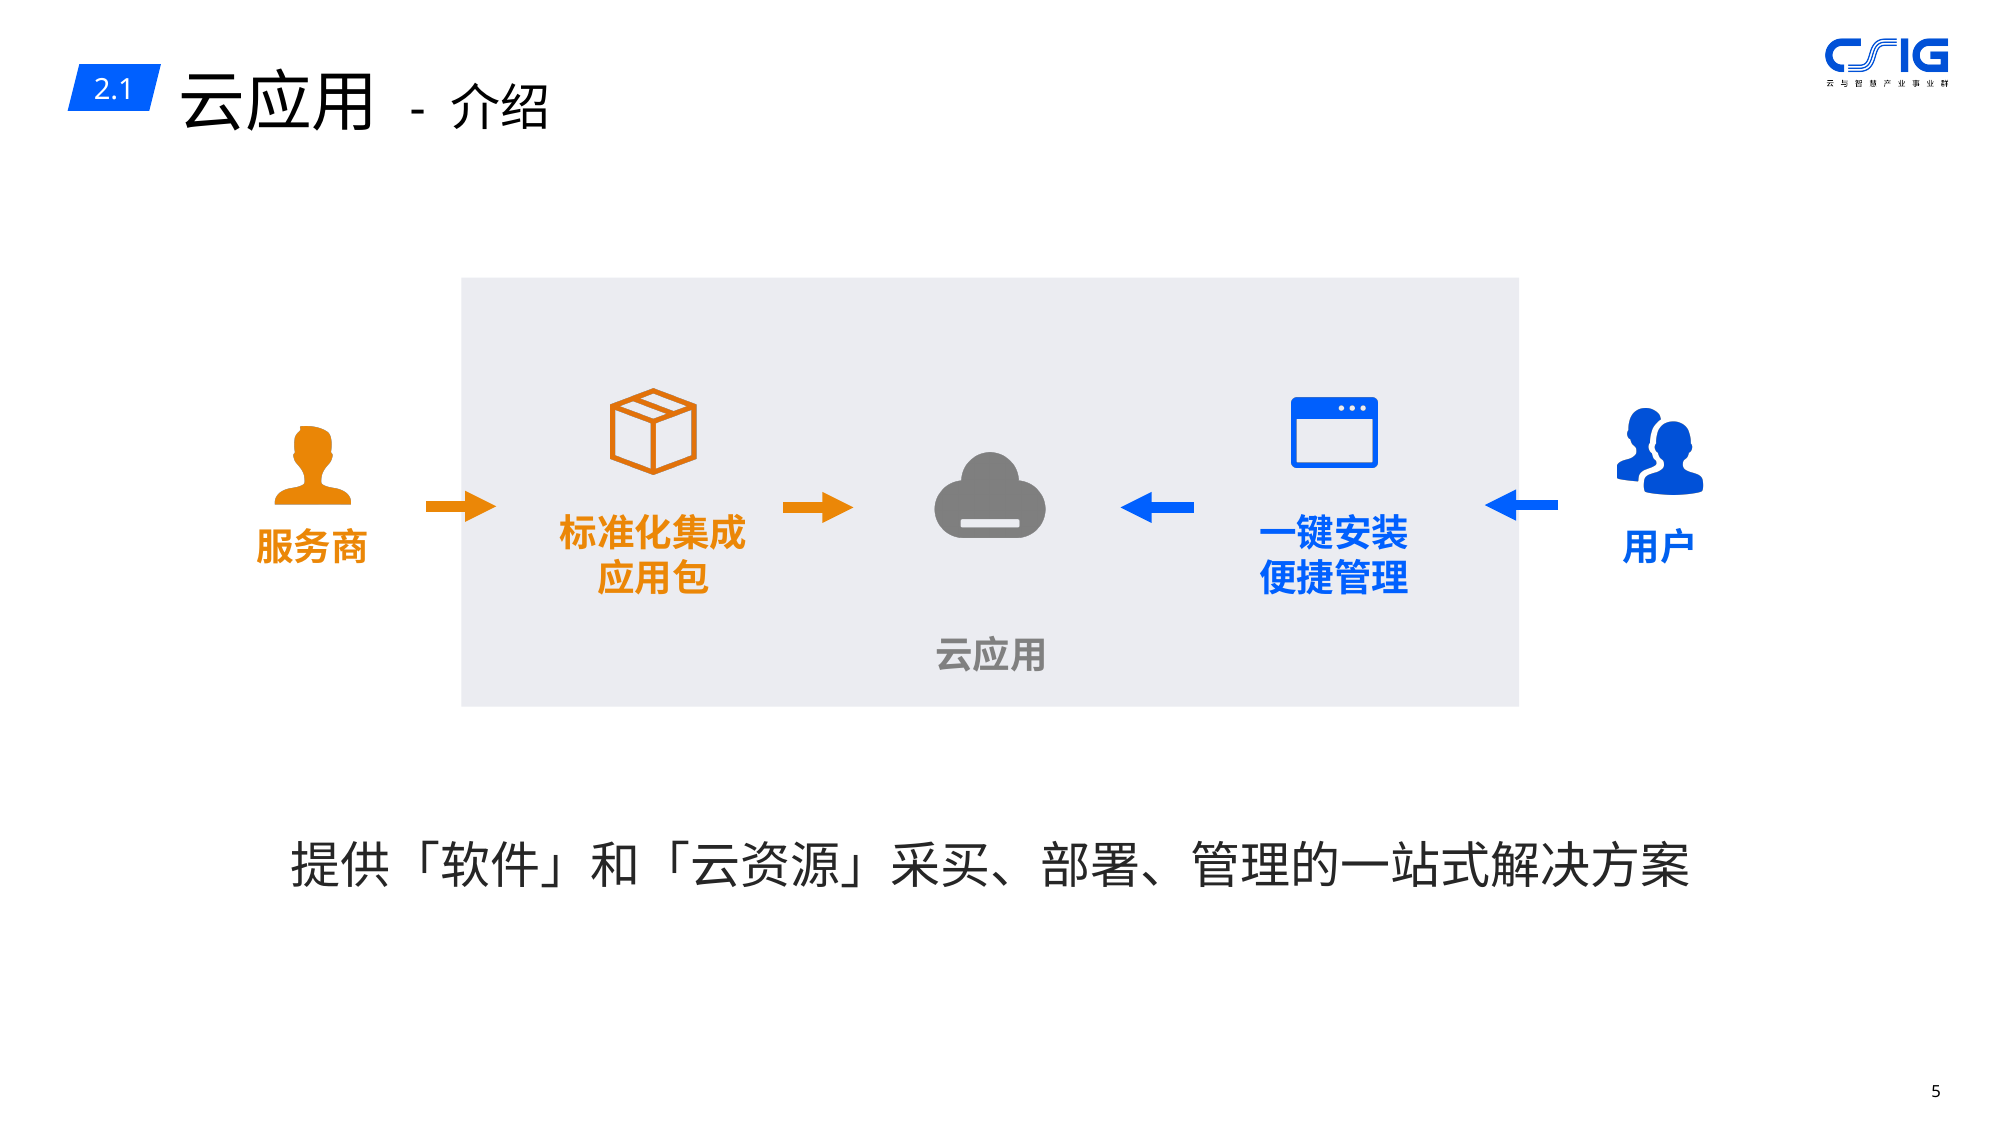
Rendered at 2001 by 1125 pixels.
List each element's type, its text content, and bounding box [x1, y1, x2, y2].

text_box 标准化集成 应用包 [523, 492, 784, 615]
picture [610, 388, 697, 475]
text_box 一键安装 便捷管理 [1204, 493, 1465, 660]
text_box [181, 421, 443, 585]
picture [1819, 31, 1956, 93]
picture [1291, 389, 1378, 476]
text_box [1529, 408, 1791, 585]
text_box 云应用 [861, 615, 1122, 692]
slide_number 4 [1916, 1072, 1956, 1111]
text_box 2.1 [67, 64, 161, 111]
picture [927, 431, 1053, 558]
text_box 提供「软件」和「云资源」采买、部署、管理的一站式解决方案 [170, 805, 1810, 922]
text_box [461, 277, 1520, 707]
text_box 云应用 - 介绍 [178, 42, 879, 139]
